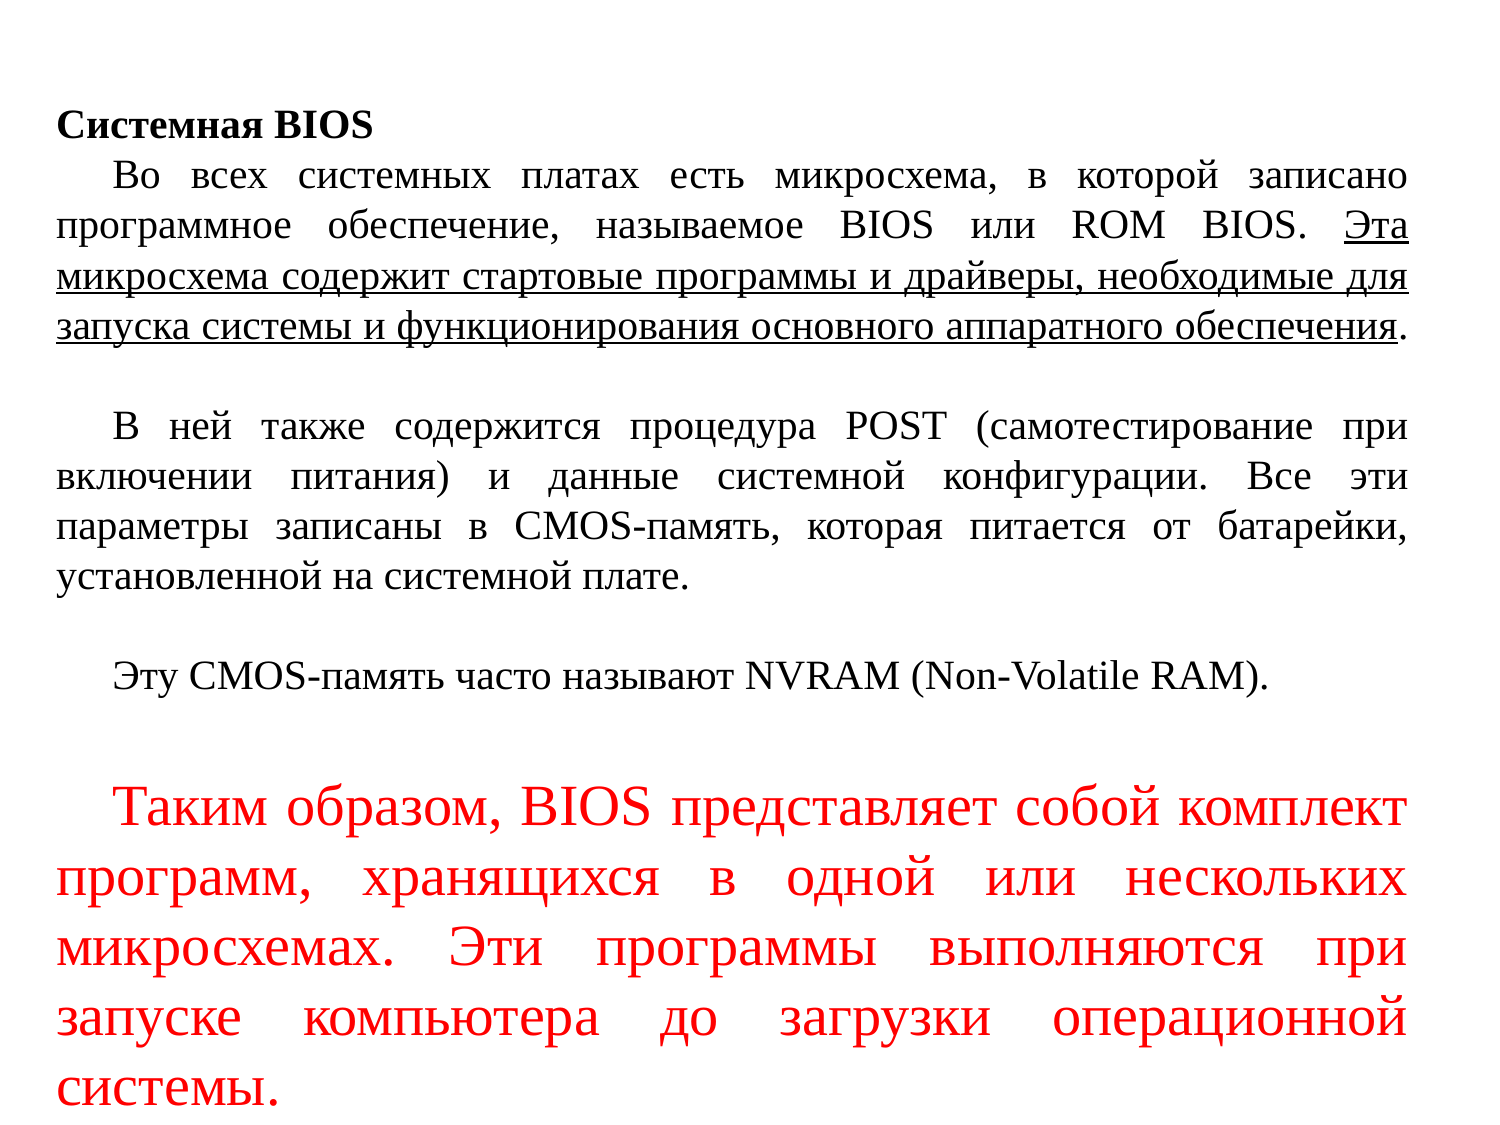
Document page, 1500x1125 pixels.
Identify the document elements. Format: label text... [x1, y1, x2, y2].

text_box Системная BIOS Во всех системных платах есть микросхема, в которой записано программное обеспечение, называемое BIOS или ROM BIOS. Эта микросхема содержит стартовые программы и драйверы, необходимые для запуска системы и функционирования основного аппаратного обеспечения. В ней также содержится процедура POST (самотестирование при включении питания) и данные системной конфигурации. Все эти параметры записаны в CMOS-память, которая питается от батарейки, установленной на системной плате. Эту CMOS-память часто называют NVRAM (Non-Volatile RAM). Таким образом, BIOS представляет собой комплект программ, хранящихся в одной или нескольких микросхемах. Эти программы выполняются при запуске компьютера до загрузки операционной системы. [41, 89, 1424, 1125]
